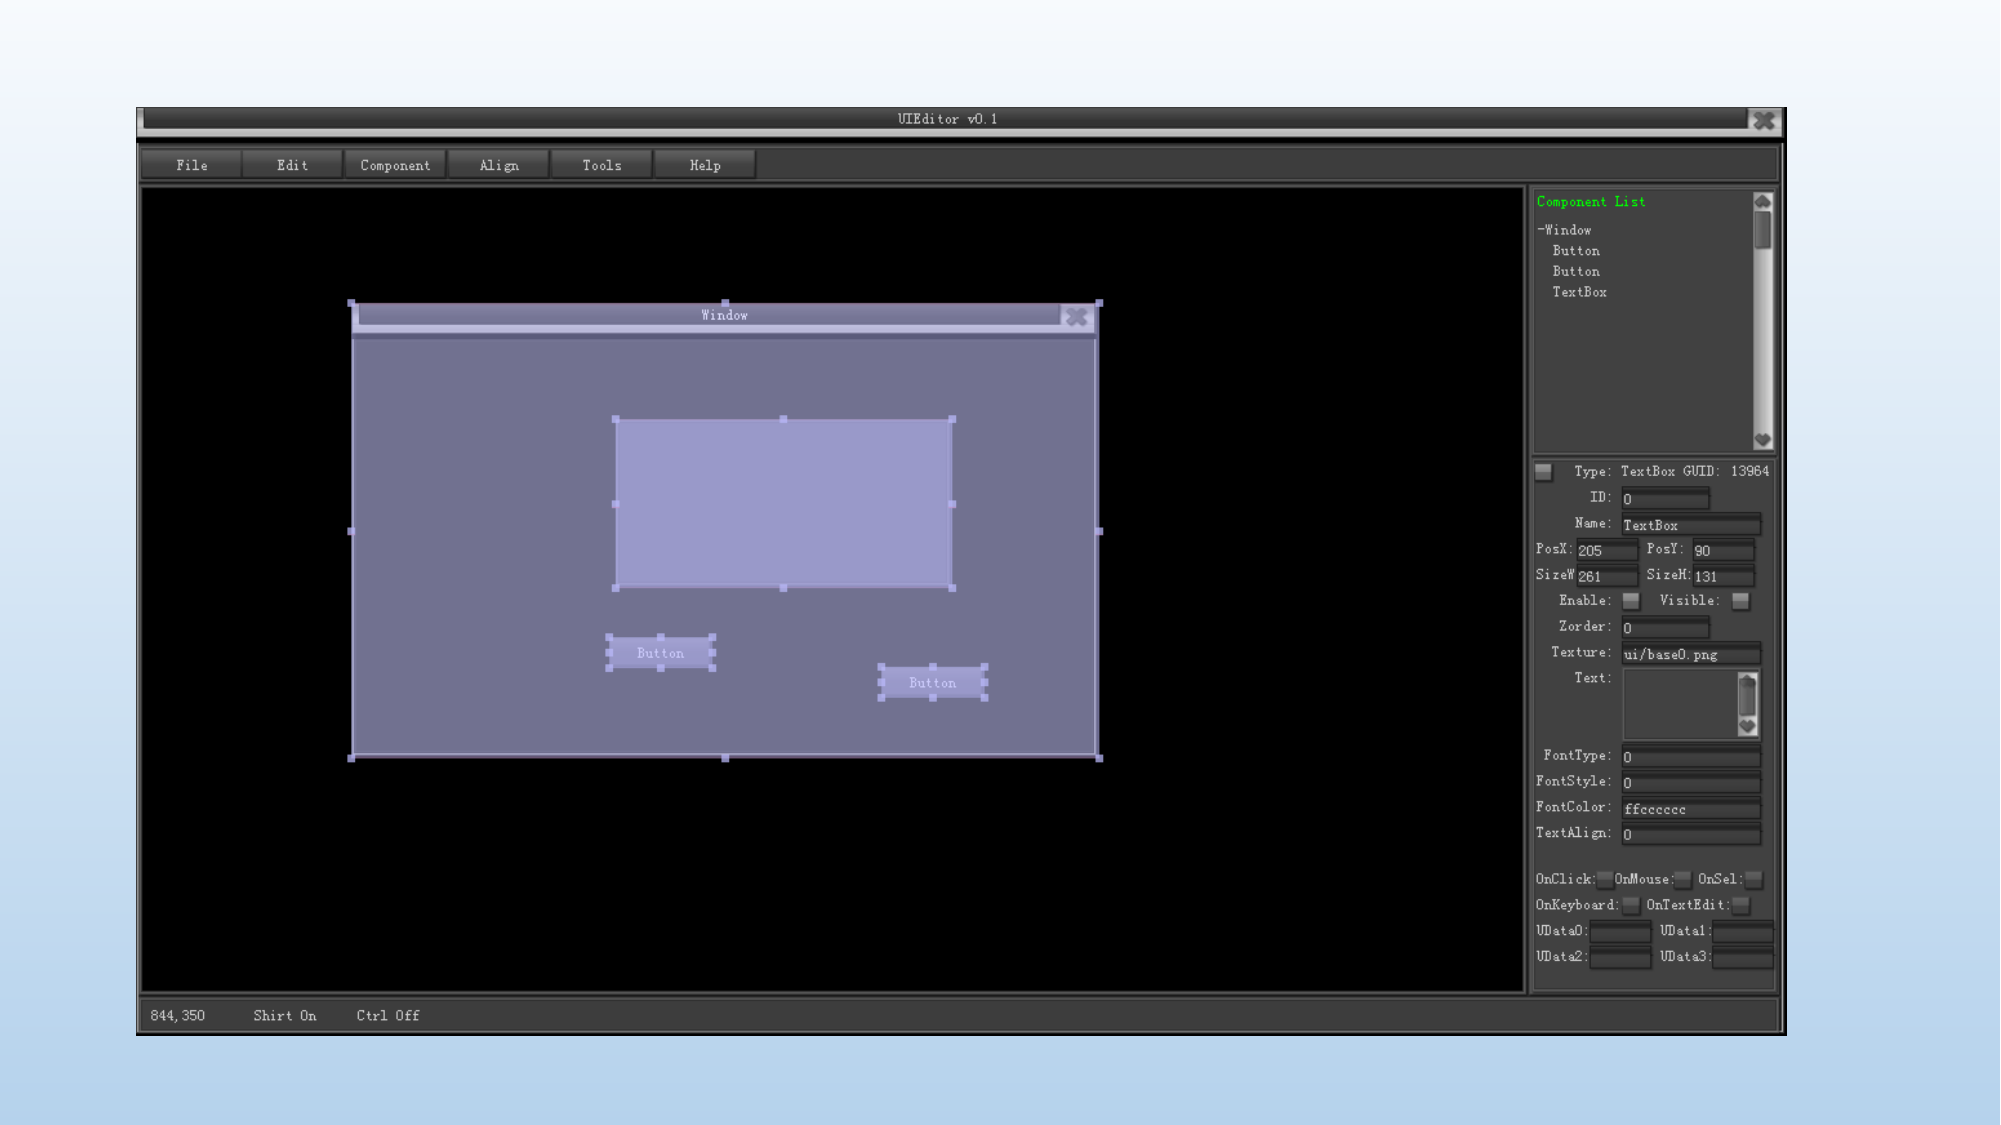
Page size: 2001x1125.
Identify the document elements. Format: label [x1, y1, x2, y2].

picture [136, 107, 1787, 1036]
